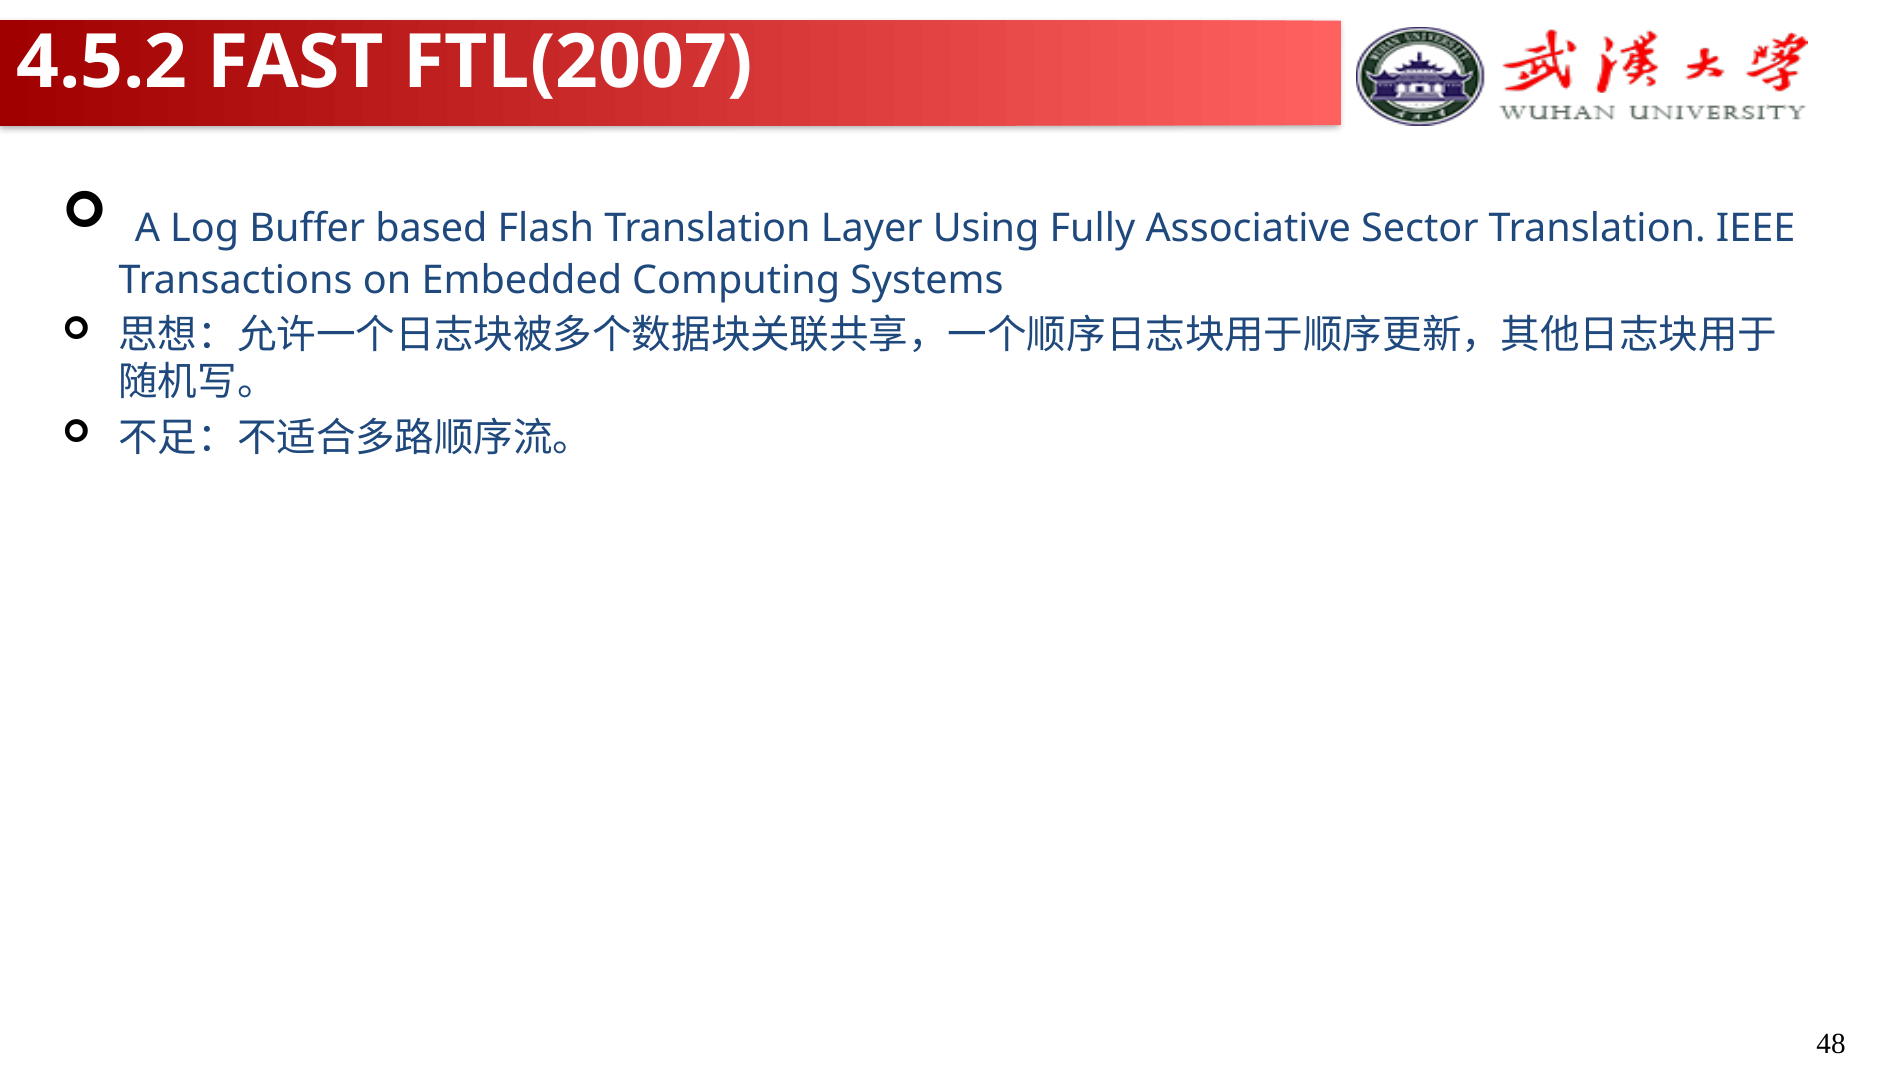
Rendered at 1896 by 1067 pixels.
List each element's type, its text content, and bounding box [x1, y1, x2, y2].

title 4.5.2 FAST FTL(2007) [16, 12, 1880, 102]
list A Log Buffer based Flash Translation Layer Using Fully Associative Sector Translation. IEEE Transactions on Embedded Computing Systems 思想：允许一个日志块被多个数据块关联共享，一个顺序日志块用于顺序更新，其他日志块用于随机写。 不足：不适合多路顺序流。 [61, 178, 1808, 970]
picture [1356, 102, 1808, 126]
